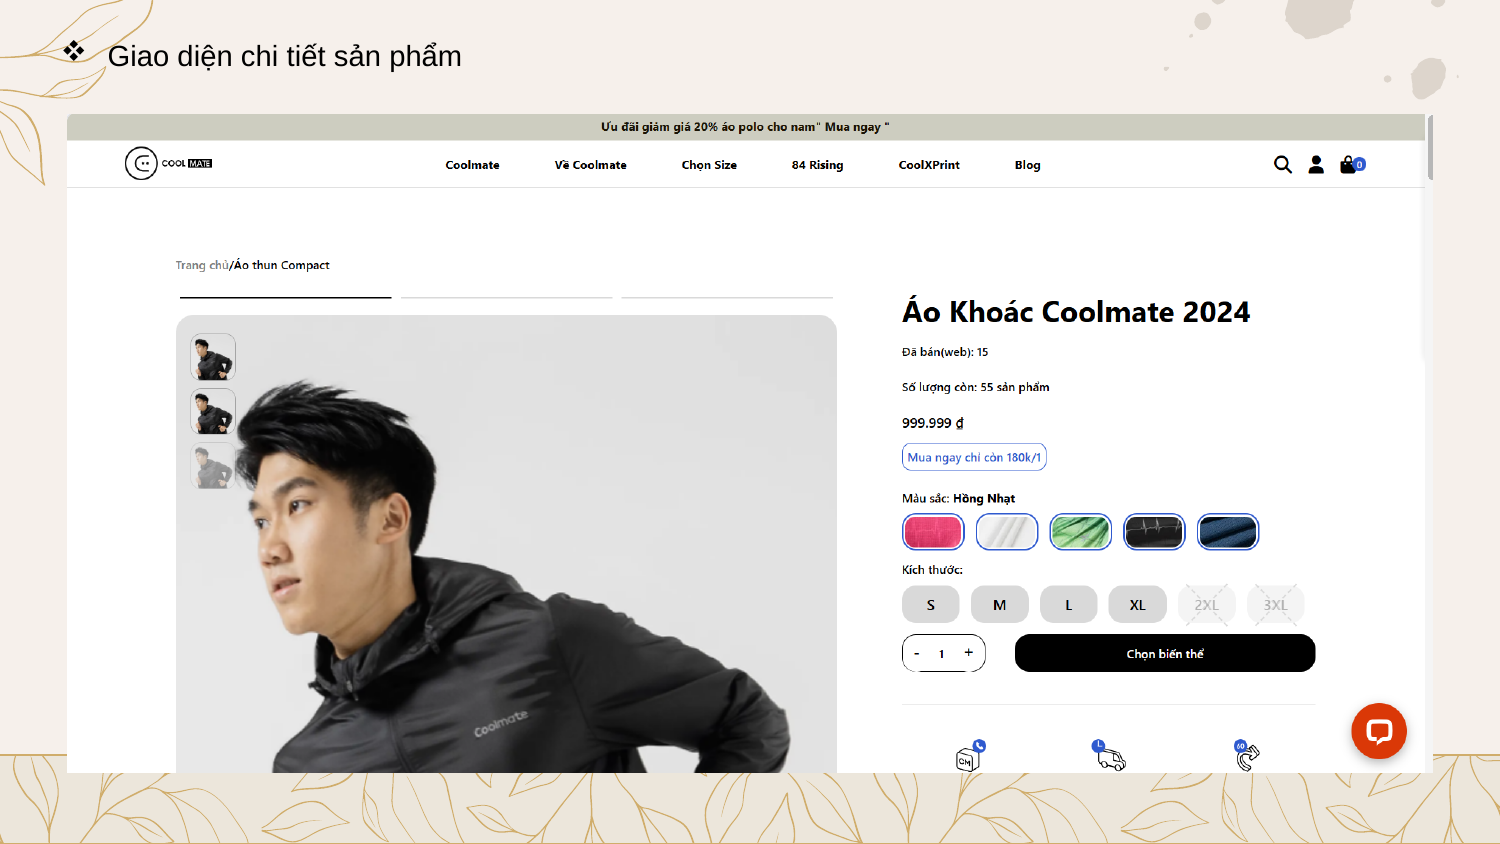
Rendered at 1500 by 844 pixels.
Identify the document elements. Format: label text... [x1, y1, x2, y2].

text_box Giao diện chi tiết sản phẩm [46, 29, 478, 80]
picture [67, 114, 1433, 773]
